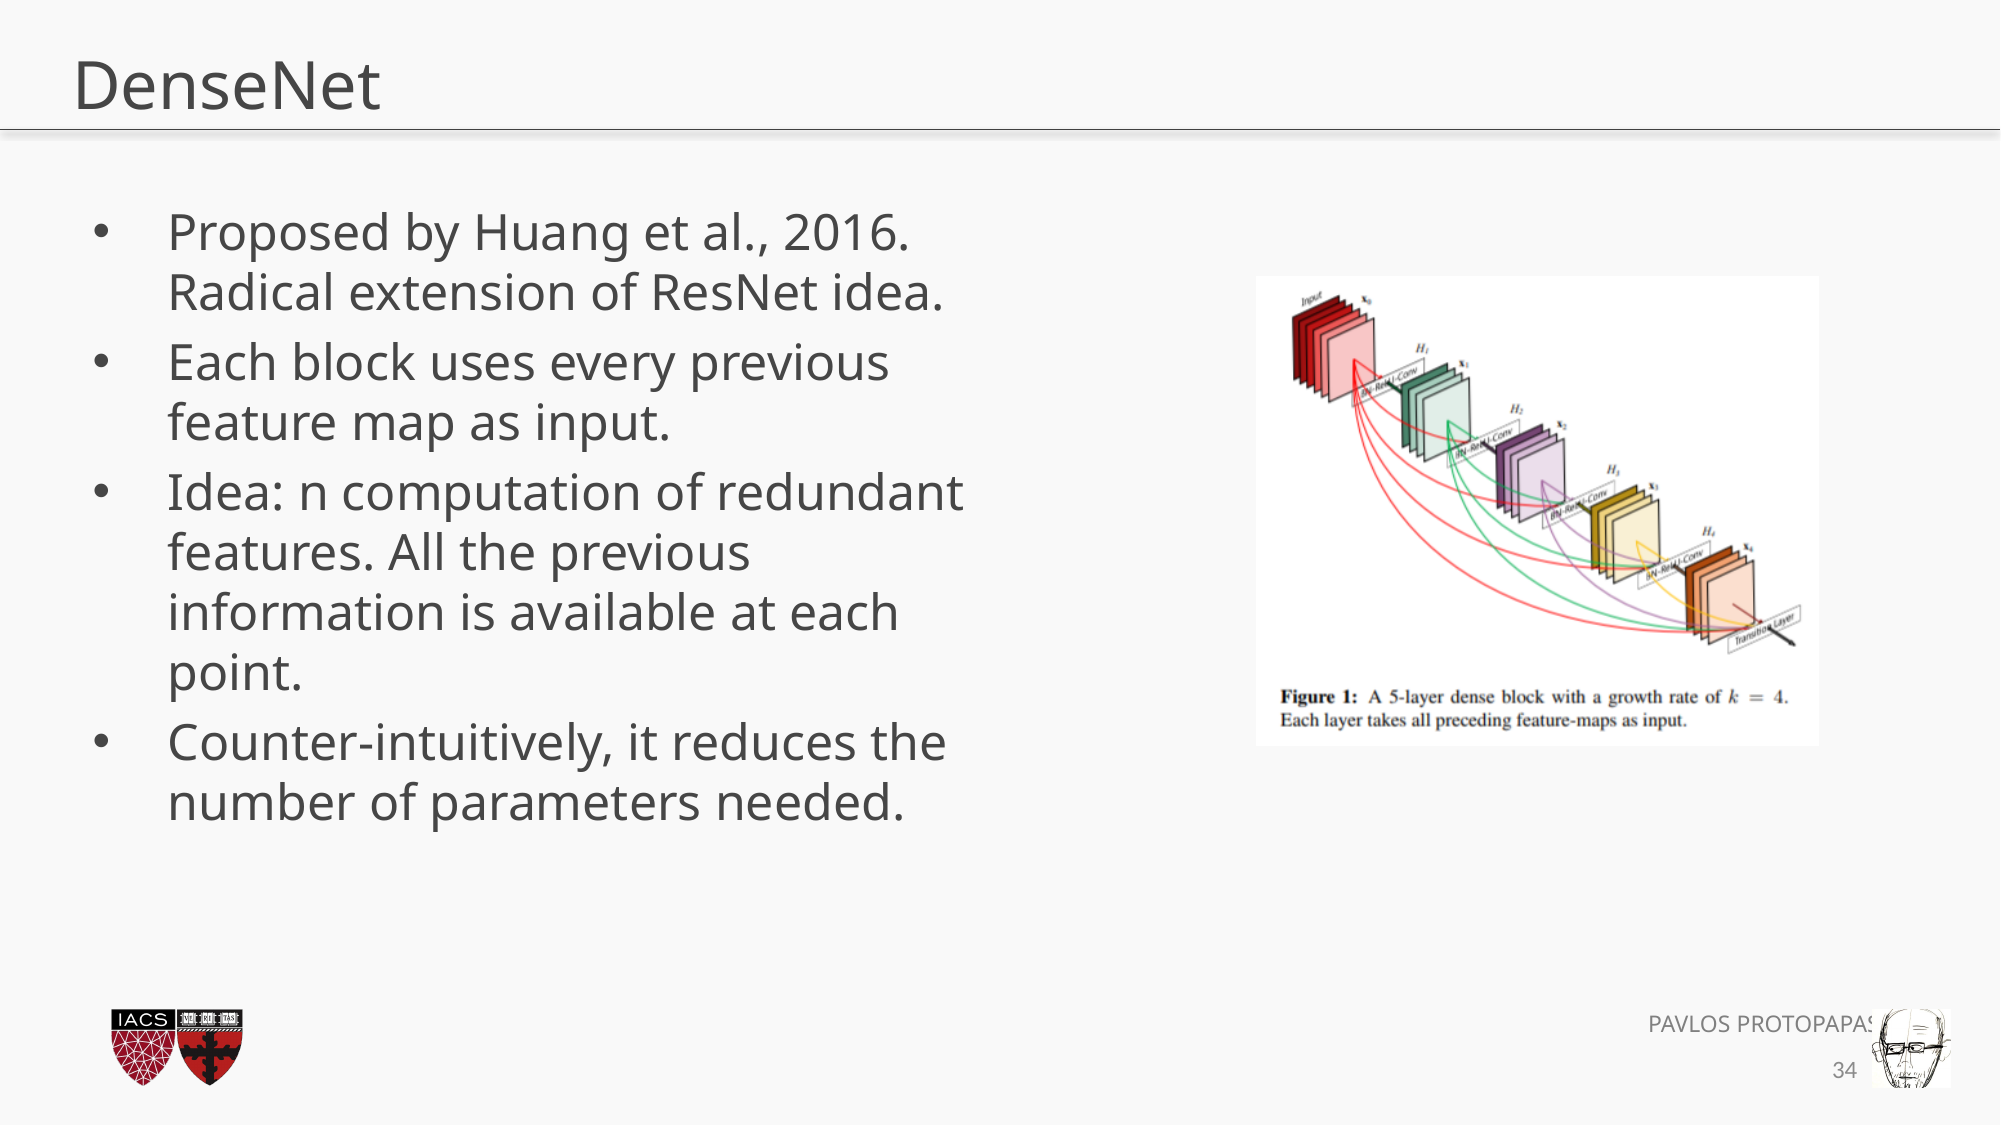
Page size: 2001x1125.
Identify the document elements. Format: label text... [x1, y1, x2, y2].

picture [109, 1010, 243, 1086]
list Proposed by Huang et al., 2016. Radical extension of ResNet idea. Each block uses every previous feature map as input. Idea: n computation of redundant features. All the previous information is available at each point. Counter-intuitively, it reduces the number of parameters needed. [78, 193, 1026, 1010]
title DenseNet [57, 35, 1943, 162]
picture [1872, 1009, 1951, 1088]
picture [1256, 275, 1819, 746]
slide_number 34 [1405, 1038, 1873, 1099]
